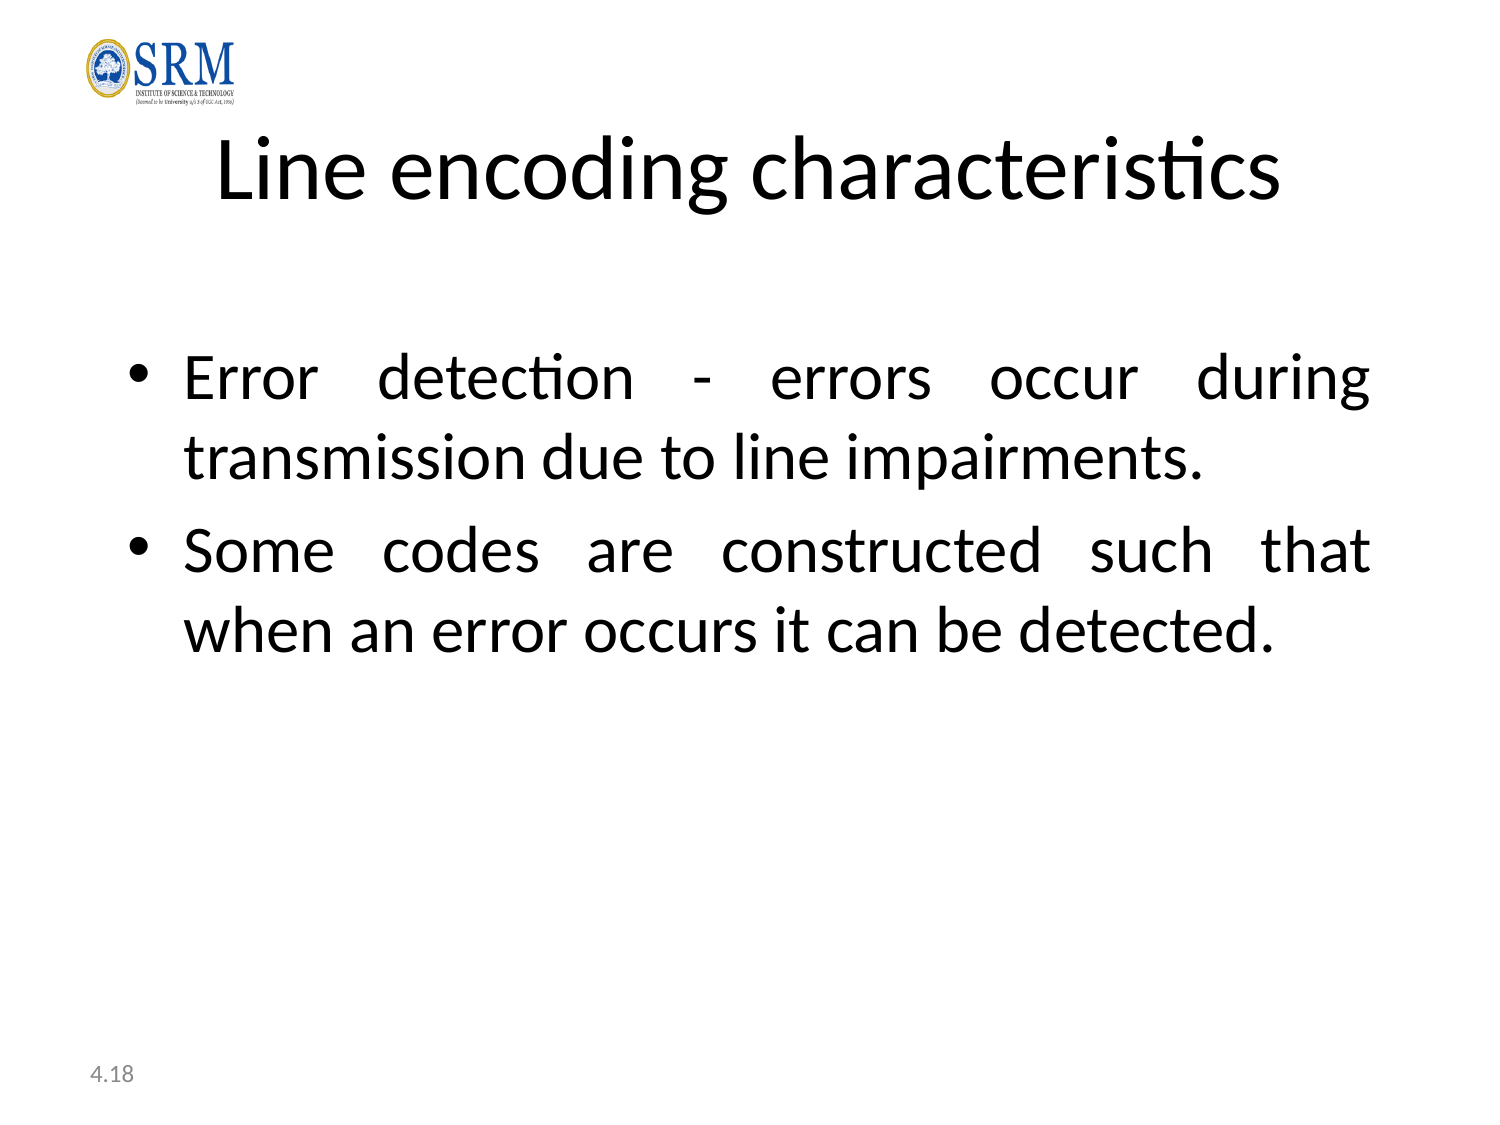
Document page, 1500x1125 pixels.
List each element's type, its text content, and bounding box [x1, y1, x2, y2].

title Line encoding characteristics [112, 99, 1388, 288]
picture [84, 26, 238, 114]
slide_number 4.‹#› [75, 1042, 425, 1103]
list Error detection - errors occur during transmission due to line impairments. Some codes are constructed such that when an error occurs it can be detected. [112, 324, 1388, 1000]
